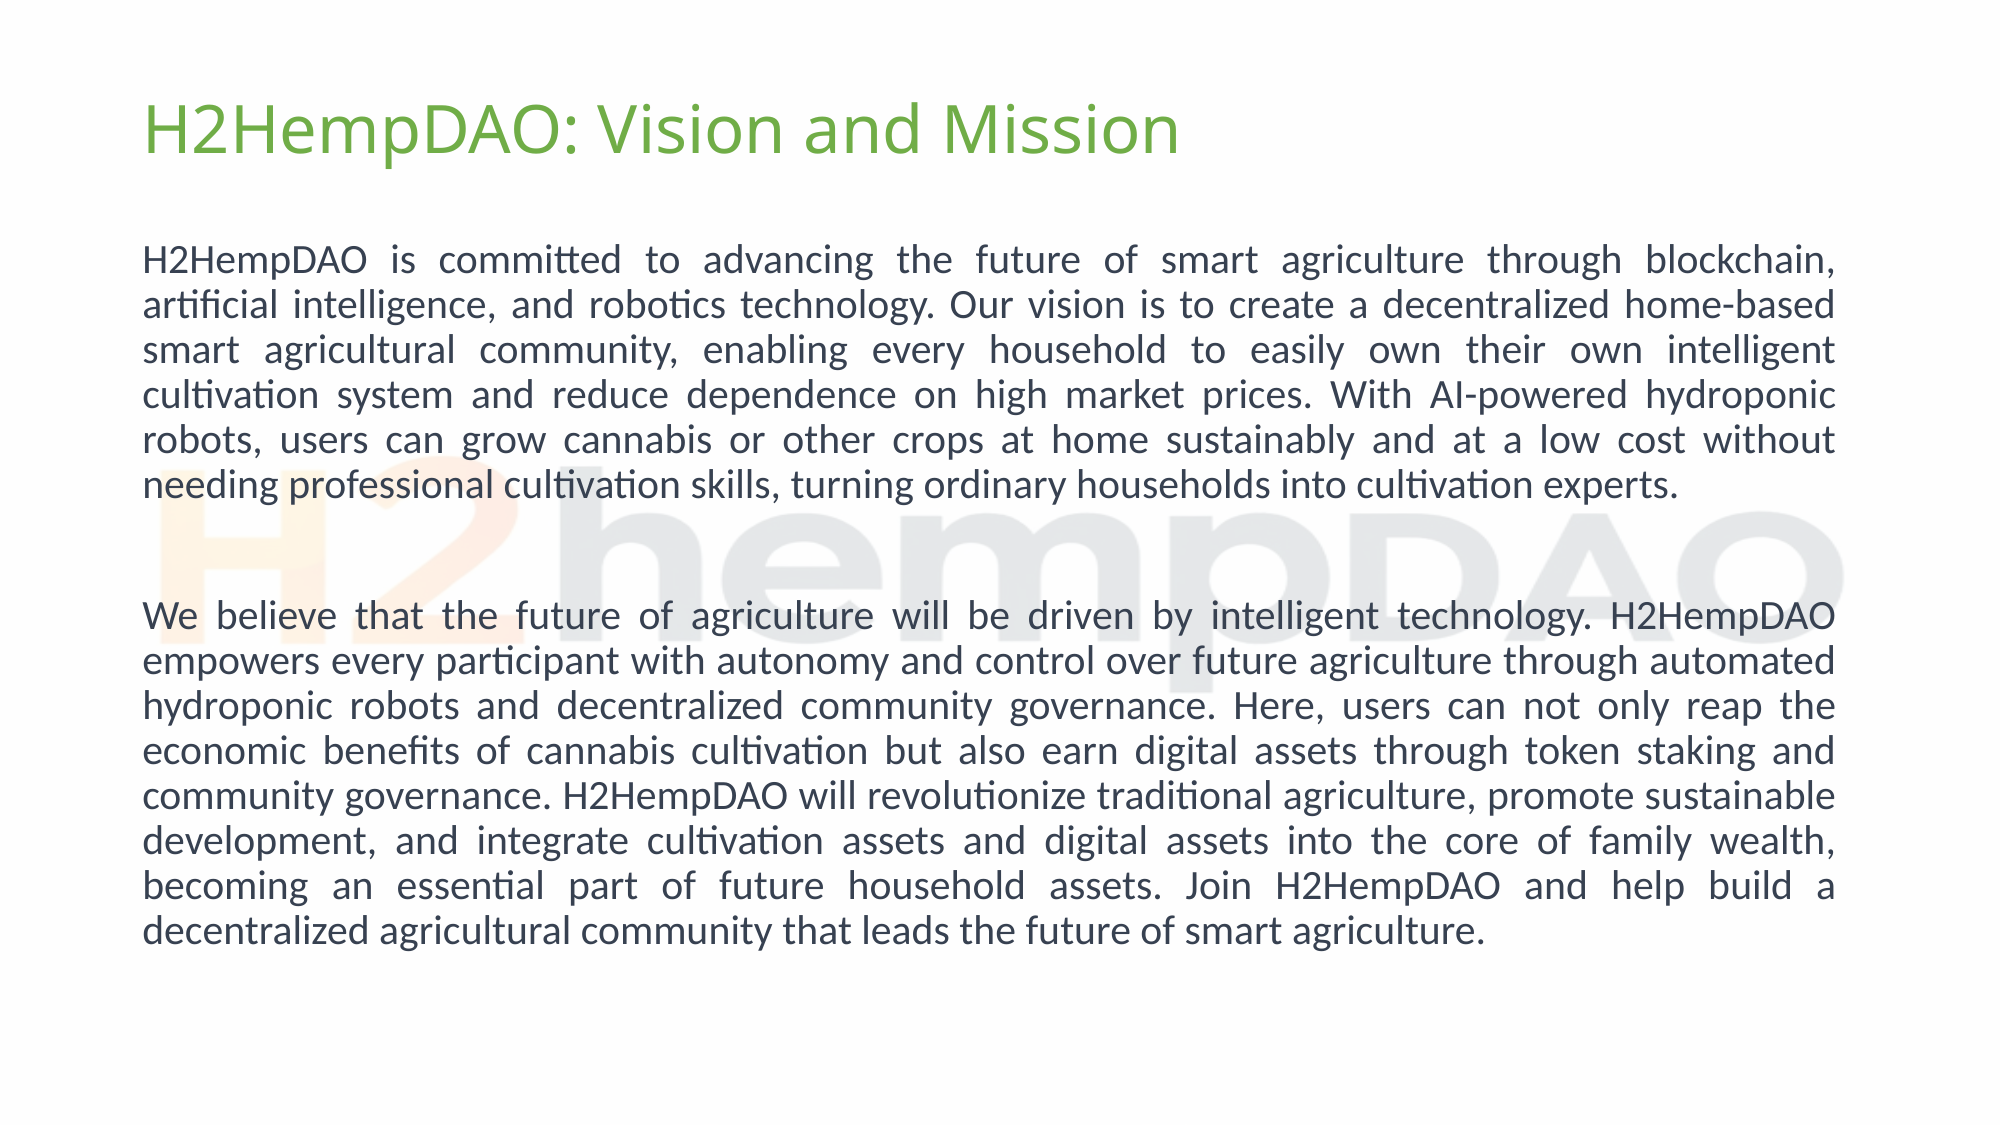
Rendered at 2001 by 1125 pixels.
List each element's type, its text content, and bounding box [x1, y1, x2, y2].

title H2HempDAO: Vision and Mission [127, 87, 1853, 176]
list H2HempDAO is committed to advancing the future of smart agriculture through blockchain, artificial intelligence, and robotics technology. Our vision is to create a decentralized home-based smart agricultural community, enabling every household to easily own their own intelligent cultivation system and reduce dependence on high market prices. With AI-powered hydroponic robots, users can grow cannabis or other crops at home sustainably and at a low cost without needing professional cultivation skills, turning ordinary households into cultivation experts. We believe that the future of agriculture will be driven by intelligent technology. H2HempDAO empowers every participant with autonomy and control over future agriculture through automated hydroponic robots and decentralized community governance. Here, users can not only reap the economic benefits of cannabis cultivation but also earn digital assets through token staking and community governance. H2HempDAO will revolutionize traditional agriculture, promote sustainable development, and integrate cultivation assets and digital assets into the core of family wealth, becoming an essential part of future household assets. Join H2HempDAO and help build a decentralized agricultural community that leads the future of smart agriculture. [127, 229, 1853, 1019]
